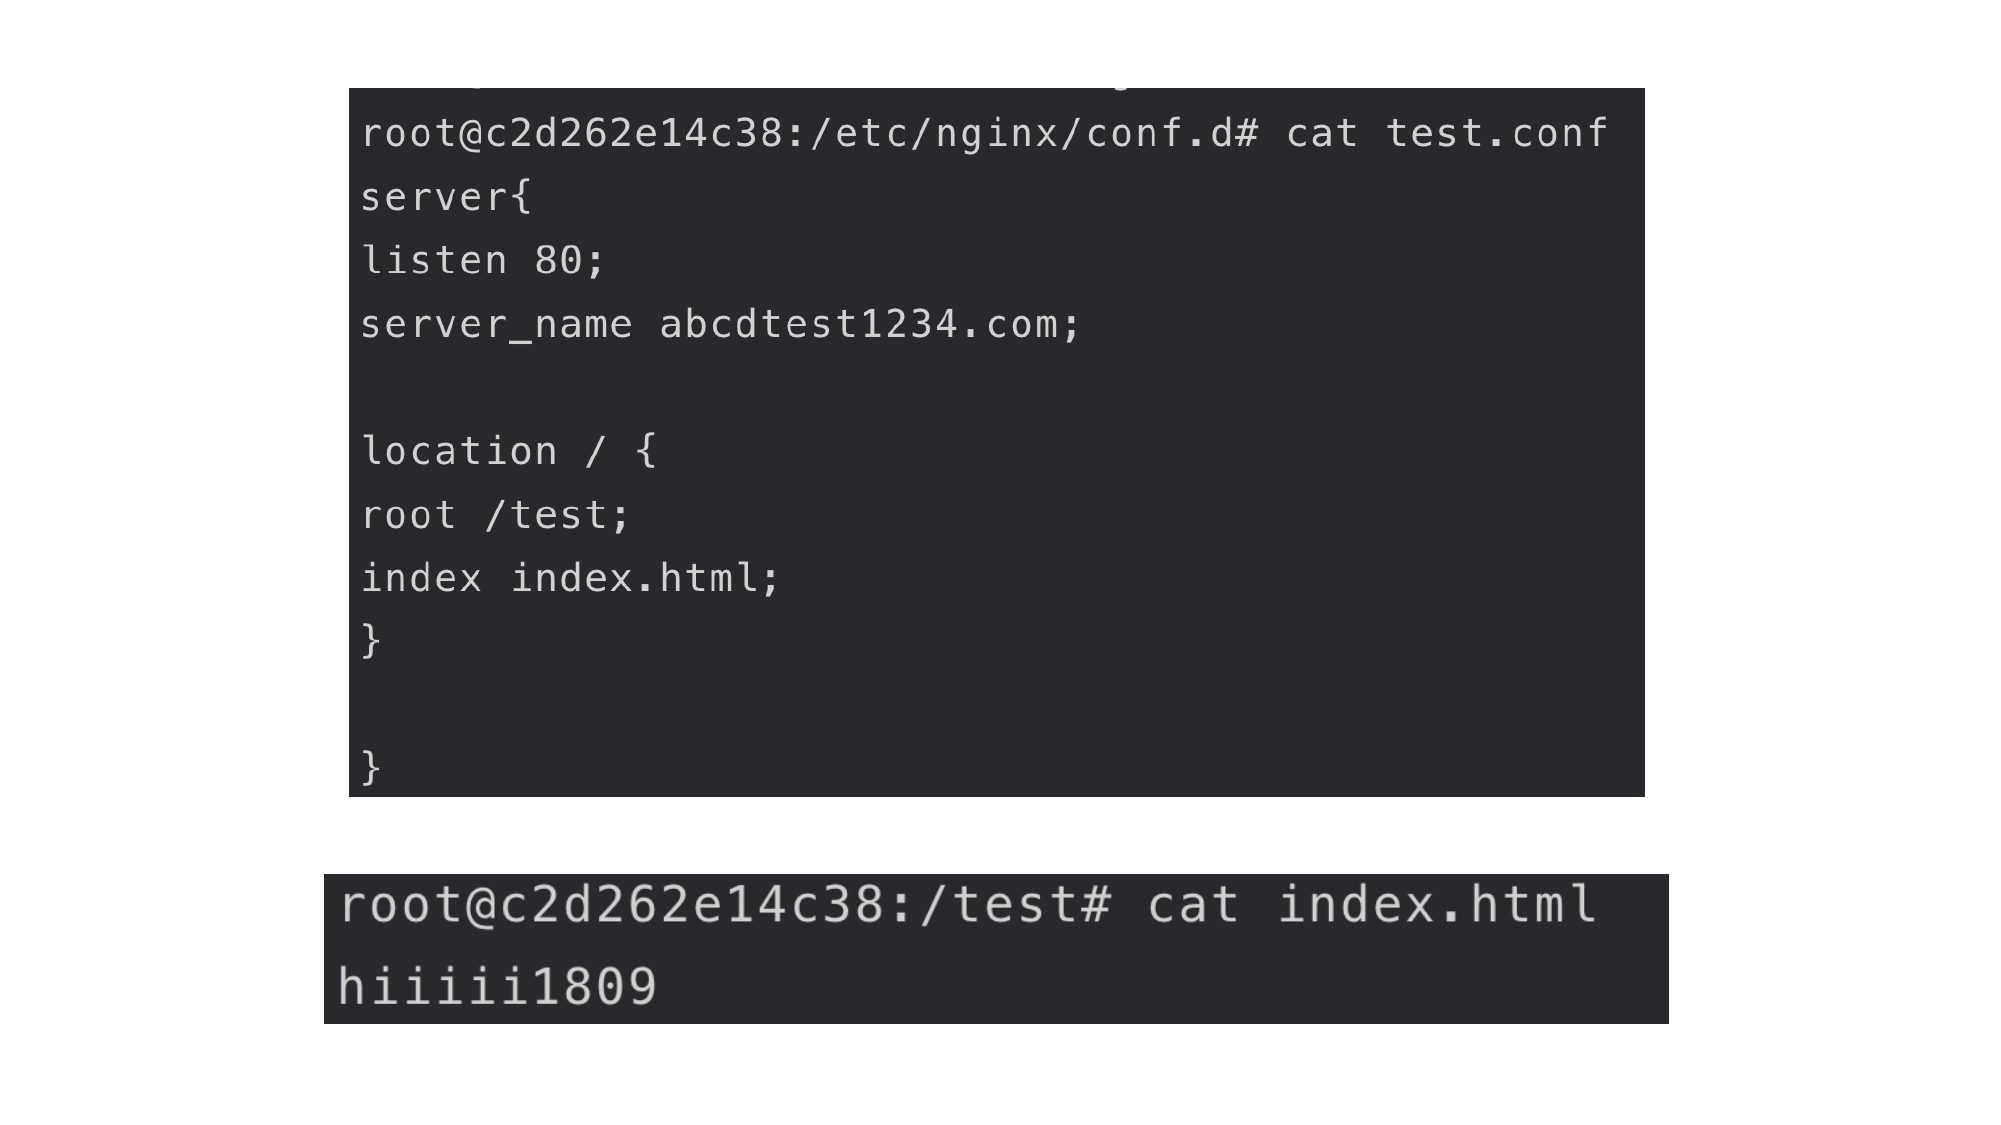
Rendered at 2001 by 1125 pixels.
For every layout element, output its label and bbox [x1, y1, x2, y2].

picture [349, 88, 1645, 797]
picture [324, 874, 1669, 1024]
